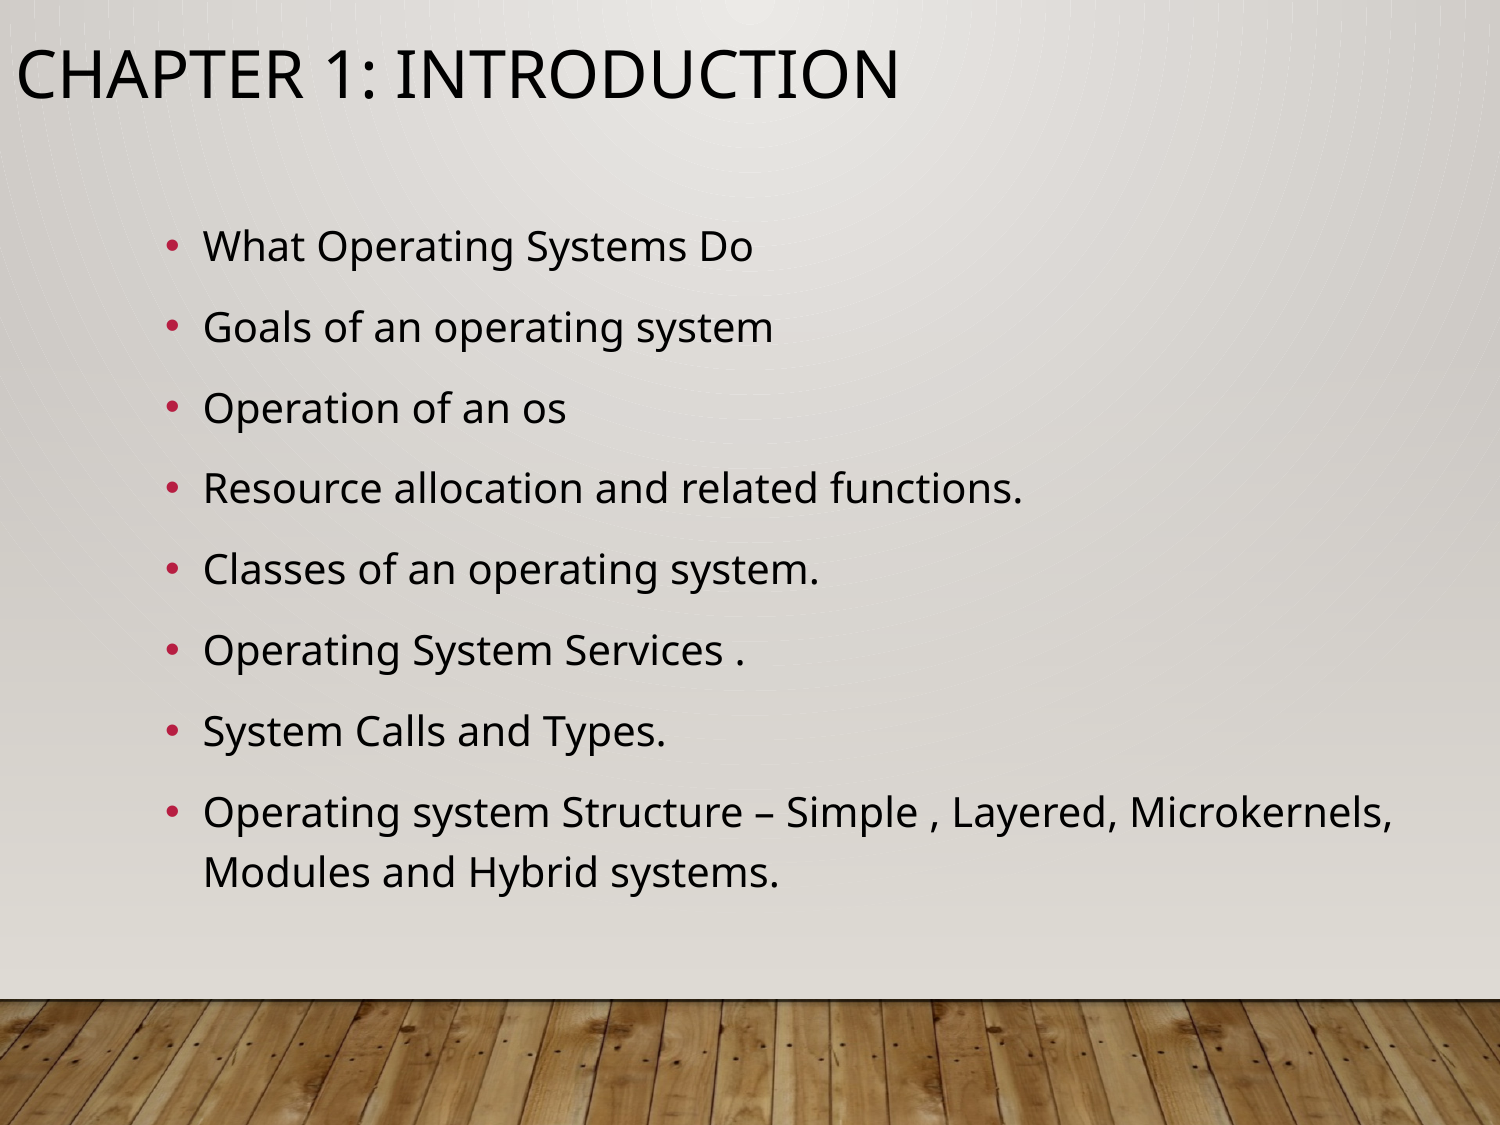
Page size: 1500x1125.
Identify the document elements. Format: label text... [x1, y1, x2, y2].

picture [0, 999, 1500, 1125]
list What Operating Systems Do Goals of an operating system Operation of an os Resource allocation and related functions. Classes of an operating system. Operating System Services . System Calls and Types. Operating system Structure – Simple , Layered, Microkernels, Modules and Hybrid systems. [150, 202, 1500, 946]
title Chapter 1: Introduction [0, 33, 1318, 128]
